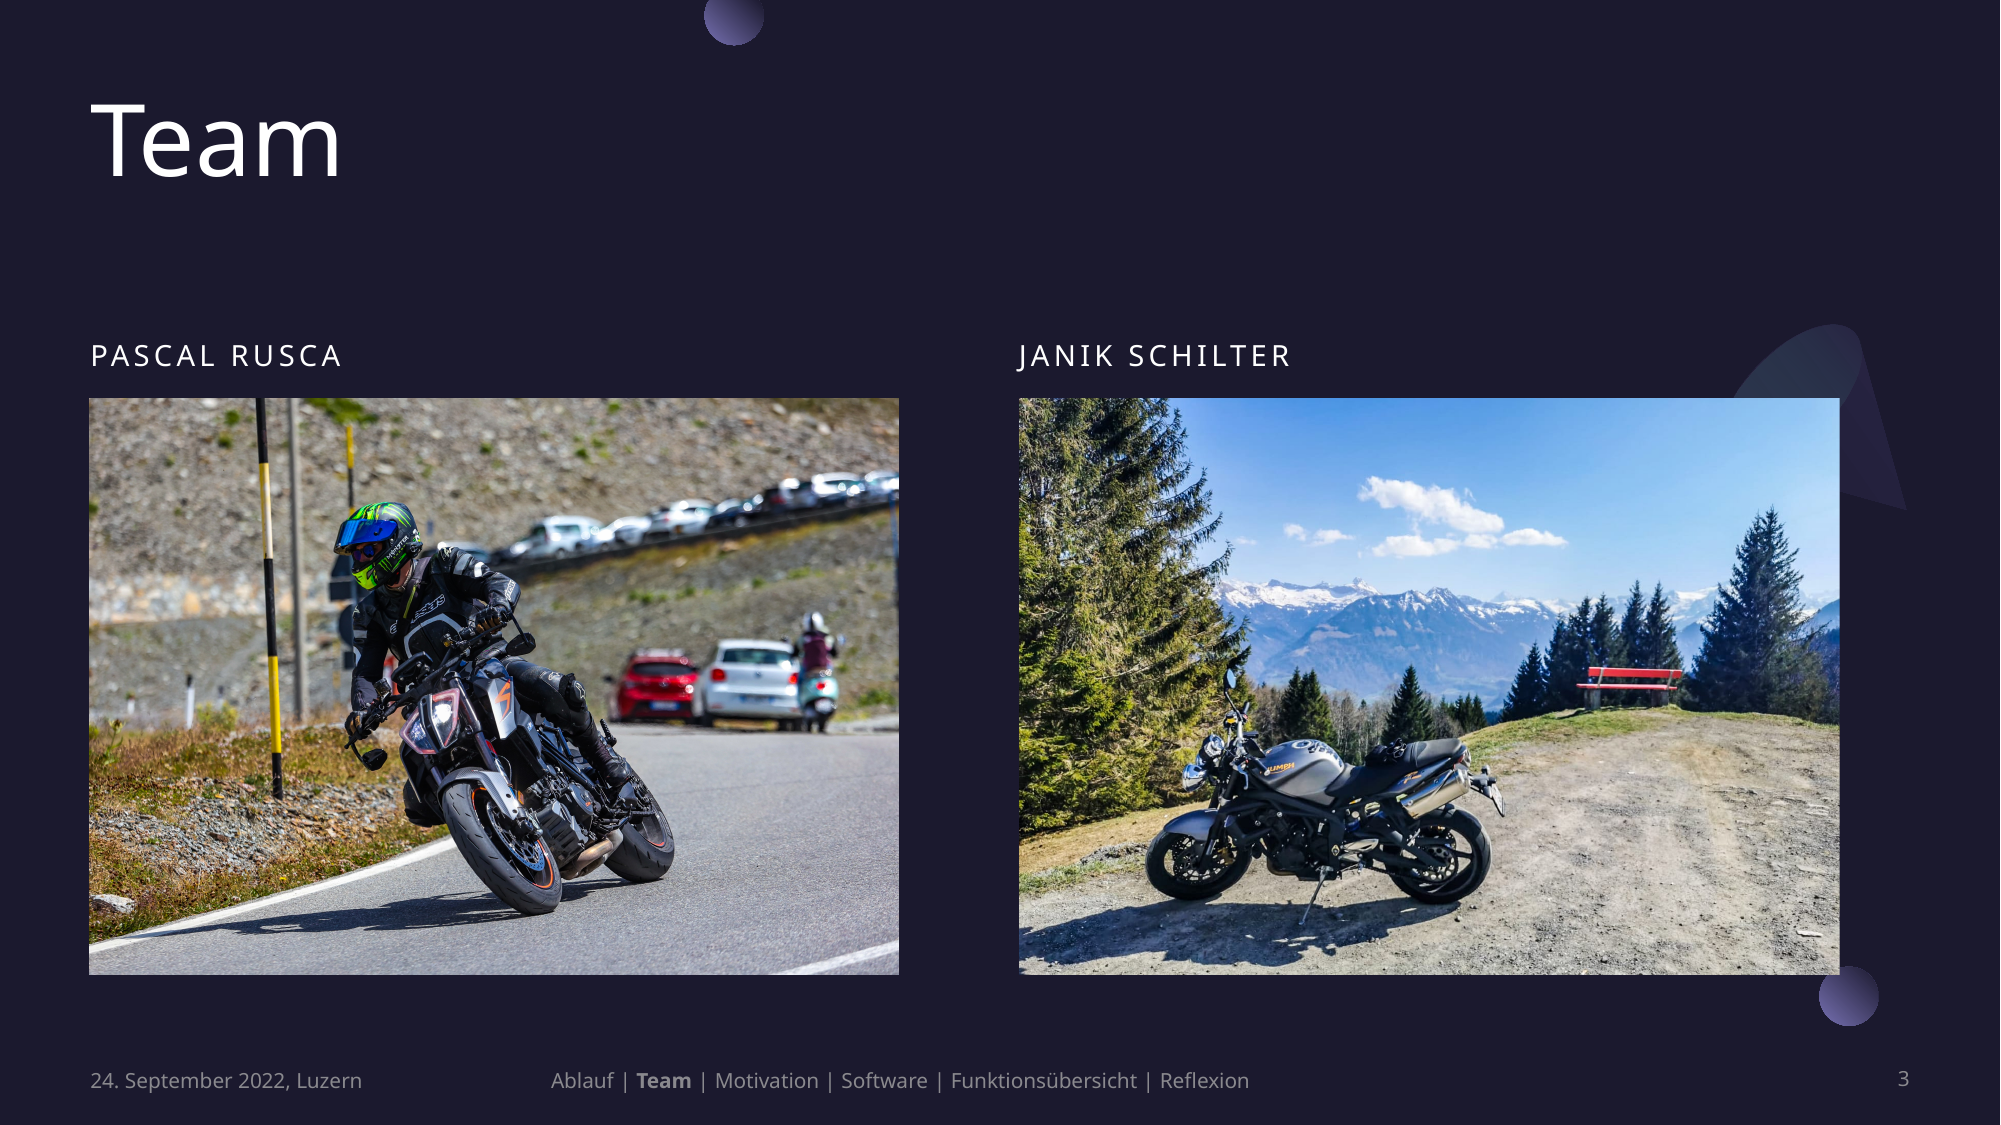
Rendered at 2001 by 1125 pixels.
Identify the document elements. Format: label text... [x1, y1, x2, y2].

list Janik Schilter [1019, 283, 1911, 372]
title Team [90, 90, 1911, 309]
list Pascal Rusca [90, 283, 983, 372]
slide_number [90, 1067, 522, 1093]
slide_number 3 [1632, 1067, 1910, 1093]
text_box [1702, 332, 1922, 541]
footer Ablauf | Team | Motivation | Software | Funktionsübersicht | Reflexion [551, 1067, 1598, 1093]
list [89, 398, 899, 975]
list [1018, 398, 1840, 975]
text_box [703, 0, 765, 47]
